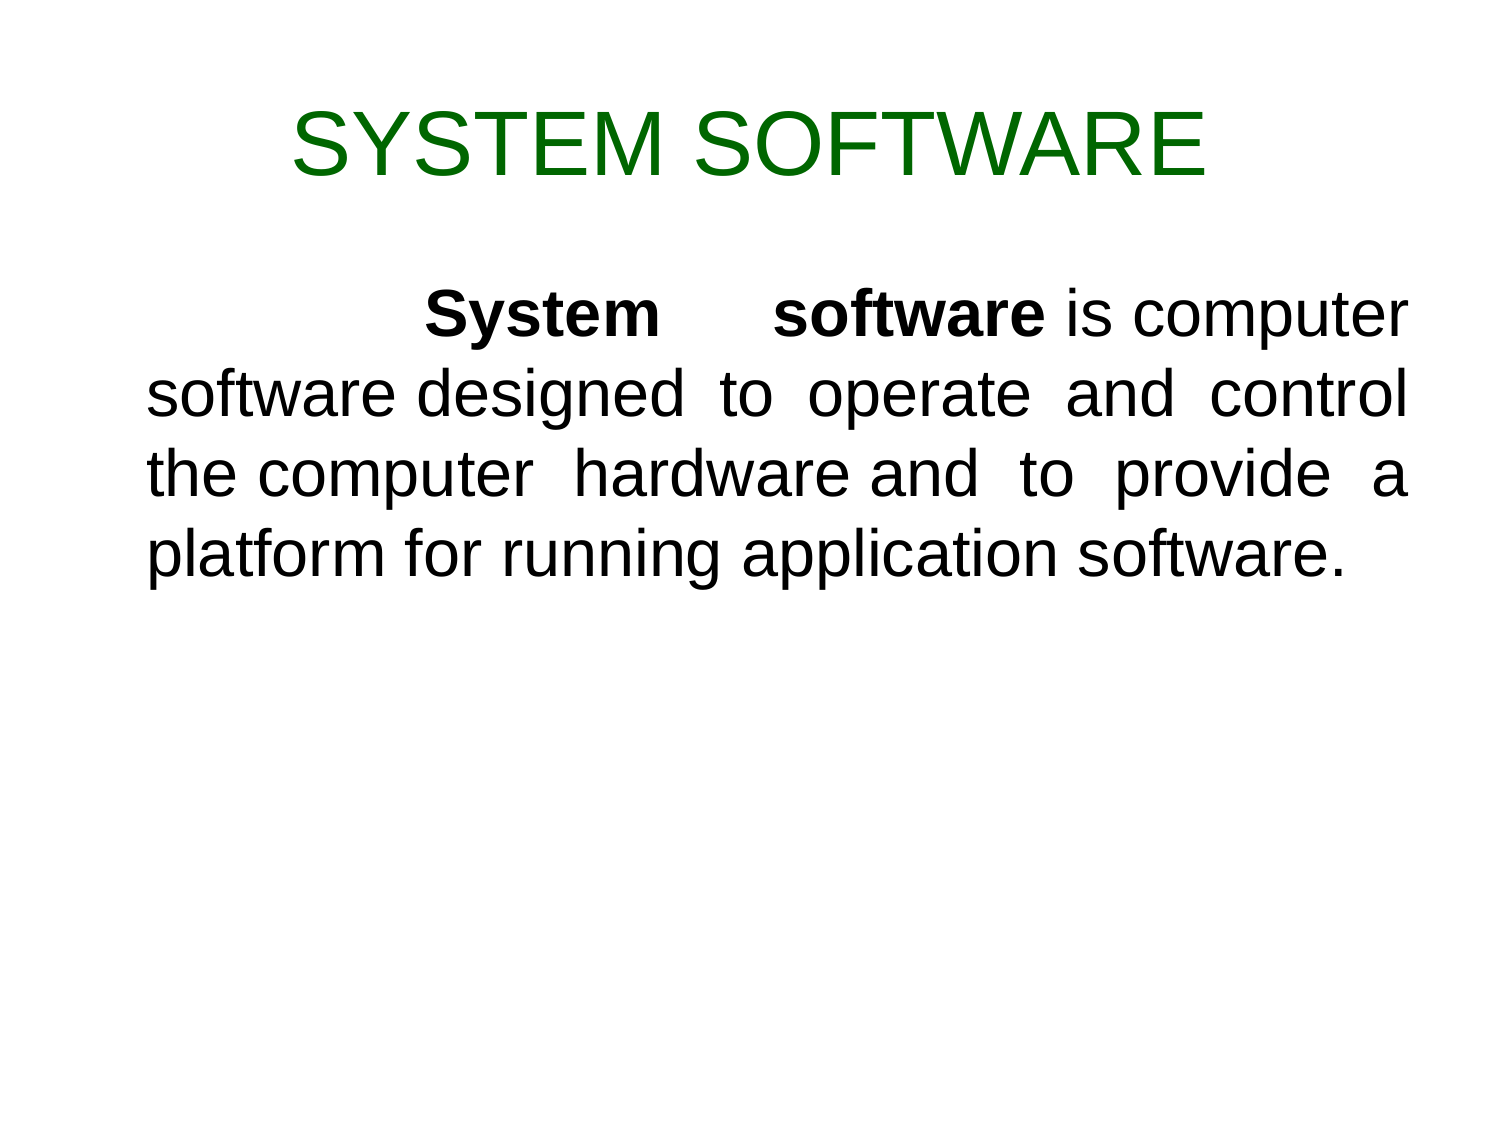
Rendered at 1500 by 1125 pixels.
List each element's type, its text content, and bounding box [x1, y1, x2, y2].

title SYSTEM SOFTWARE [74, 44, 1426, 233]
list System software is computer software designed to operate and control the computer hardware and to provide a platform for running application software. [74, 262, 1426, 1006]
